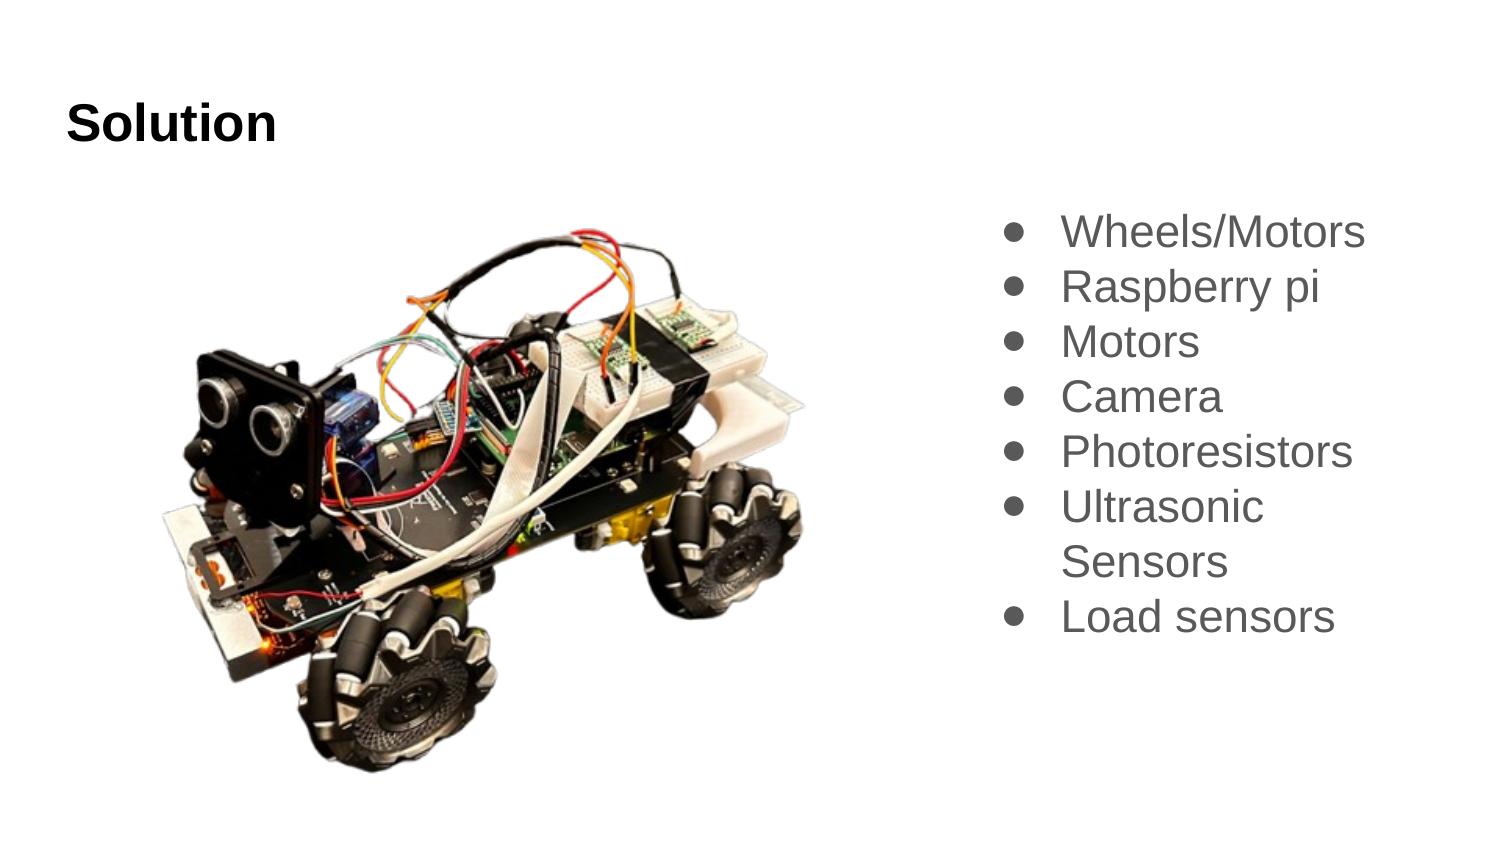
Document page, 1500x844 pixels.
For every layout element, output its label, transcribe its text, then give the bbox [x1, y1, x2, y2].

title Solution [51, 72, 1449, 167]
picture [0, 166, 972, 786]
text_box Wheels/Motors Raspberry pi Motors Camera Photoresistors Ultrasonic Sensors Load sensors [977, 186, 1438, 658]
